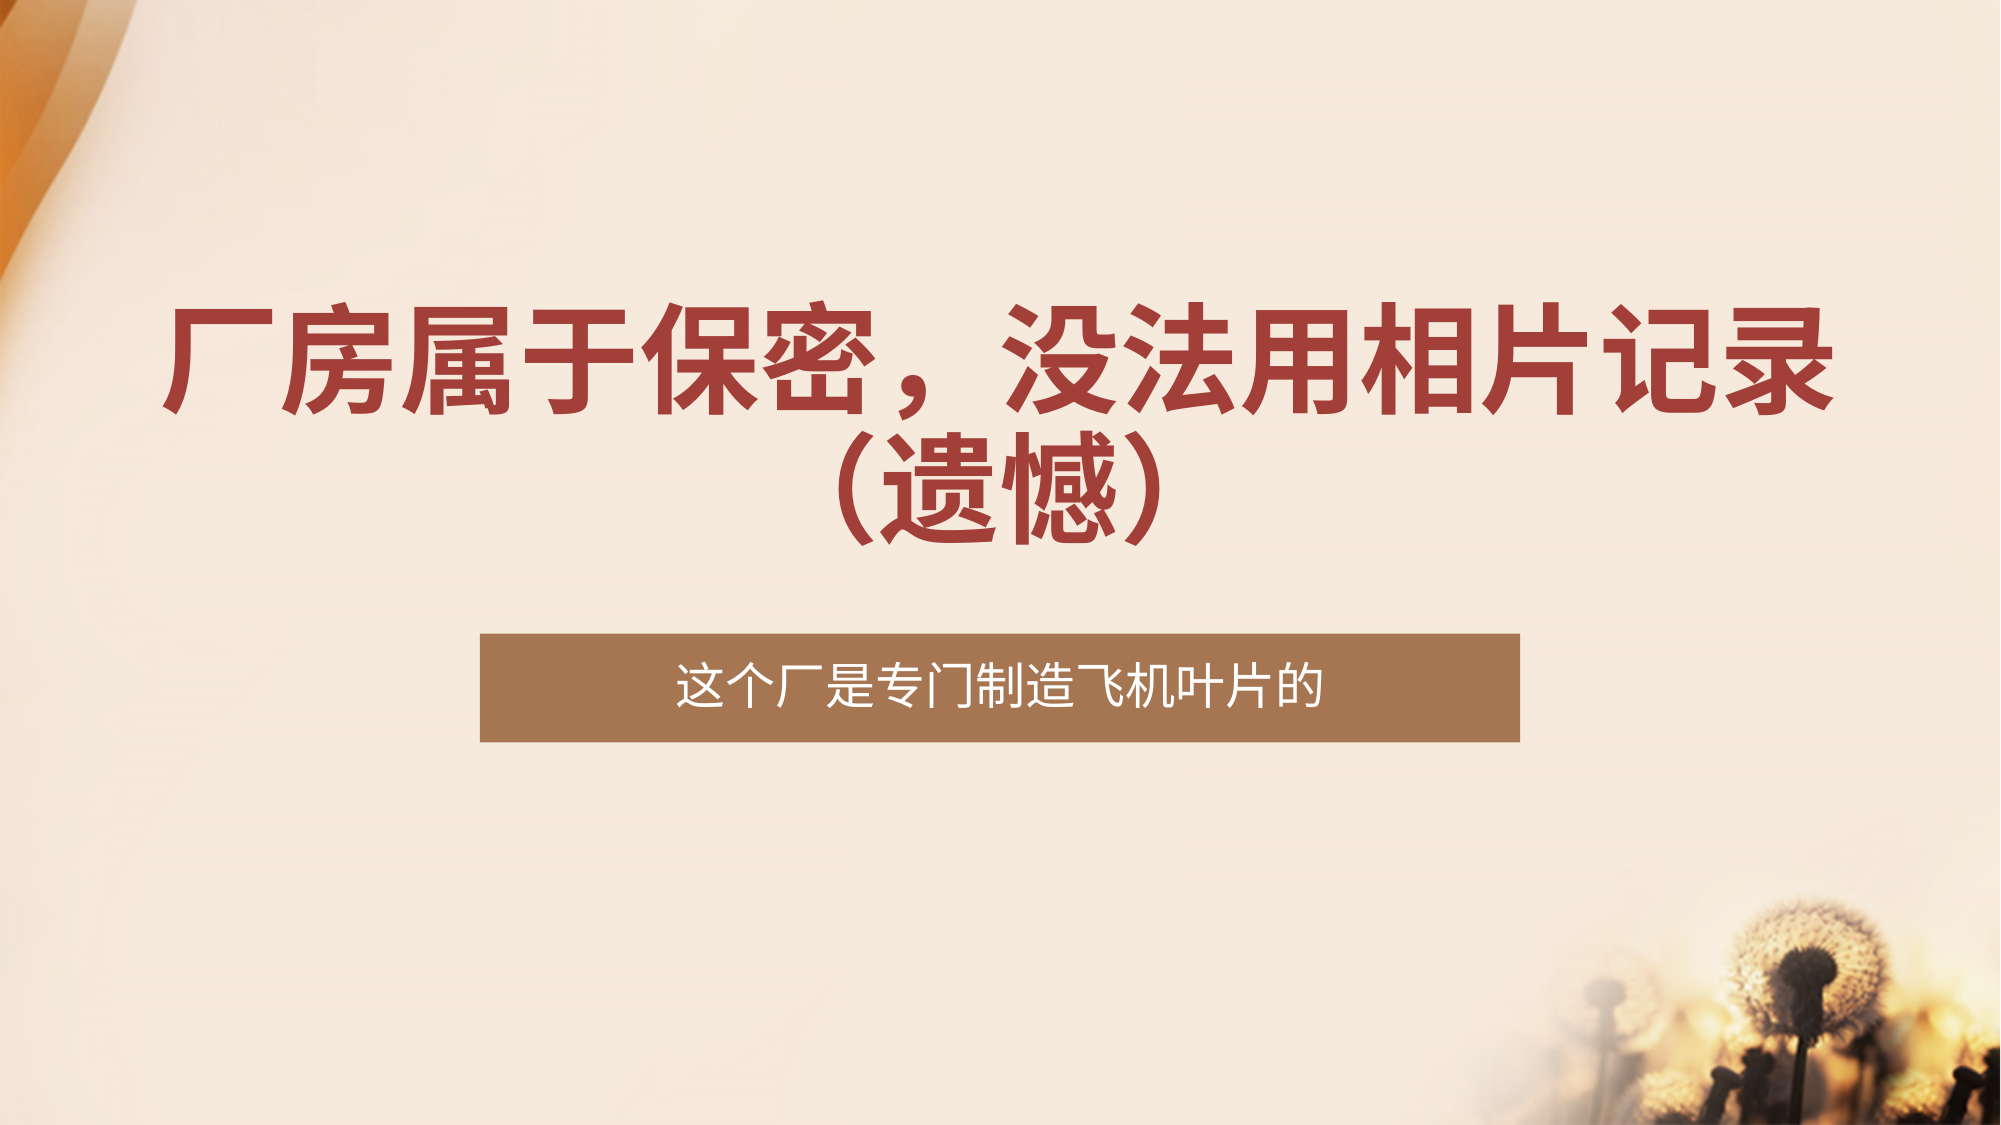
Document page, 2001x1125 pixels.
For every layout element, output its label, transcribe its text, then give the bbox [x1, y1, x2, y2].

title 厂房属于保密，没法用相片记录（遗憾） [137, 292, 1863, 568]
picture [0, 0, 2001, 1125]
list 这个厂是专门制造飞机叶片的 [479, 633, 1521, 743]
